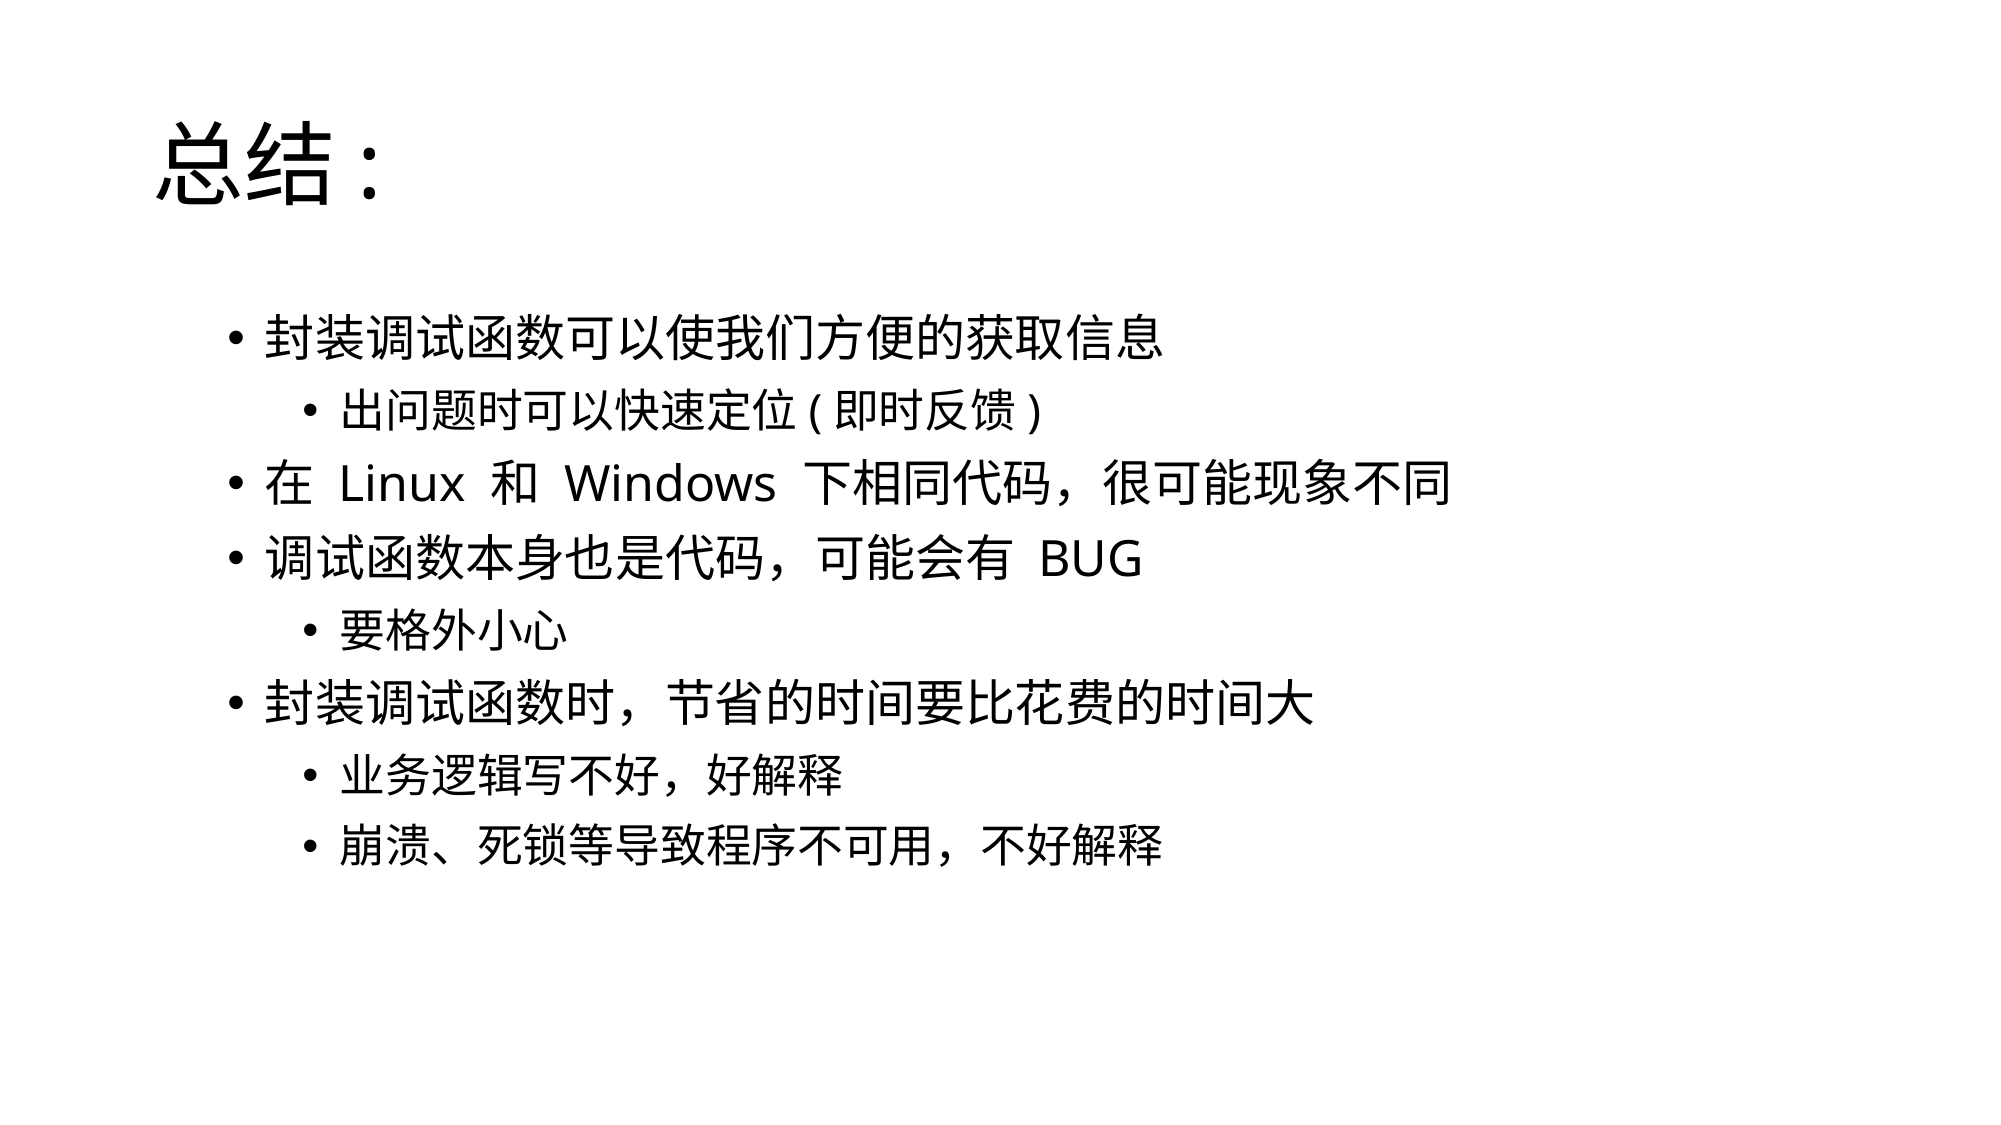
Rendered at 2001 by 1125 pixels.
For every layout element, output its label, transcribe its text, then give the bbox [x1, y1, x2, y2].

title 总结: [137, 59, 1863, 278]
list 封装调试函数可以使我们方便的获取信息 出问题时可以快速定位(即时反馈) 在 Linux 和 Windows 下相同代码，很可能现象不同 调试函数本身也是代码，可能会有 BUG 要格外小心 封装调试函数时，节省的时间要比花费的时间大 业务逻辑写不好，好解释 崩溃、死锁等导致程序不可用，不好解释 [137, 305, 1863, 1020]
